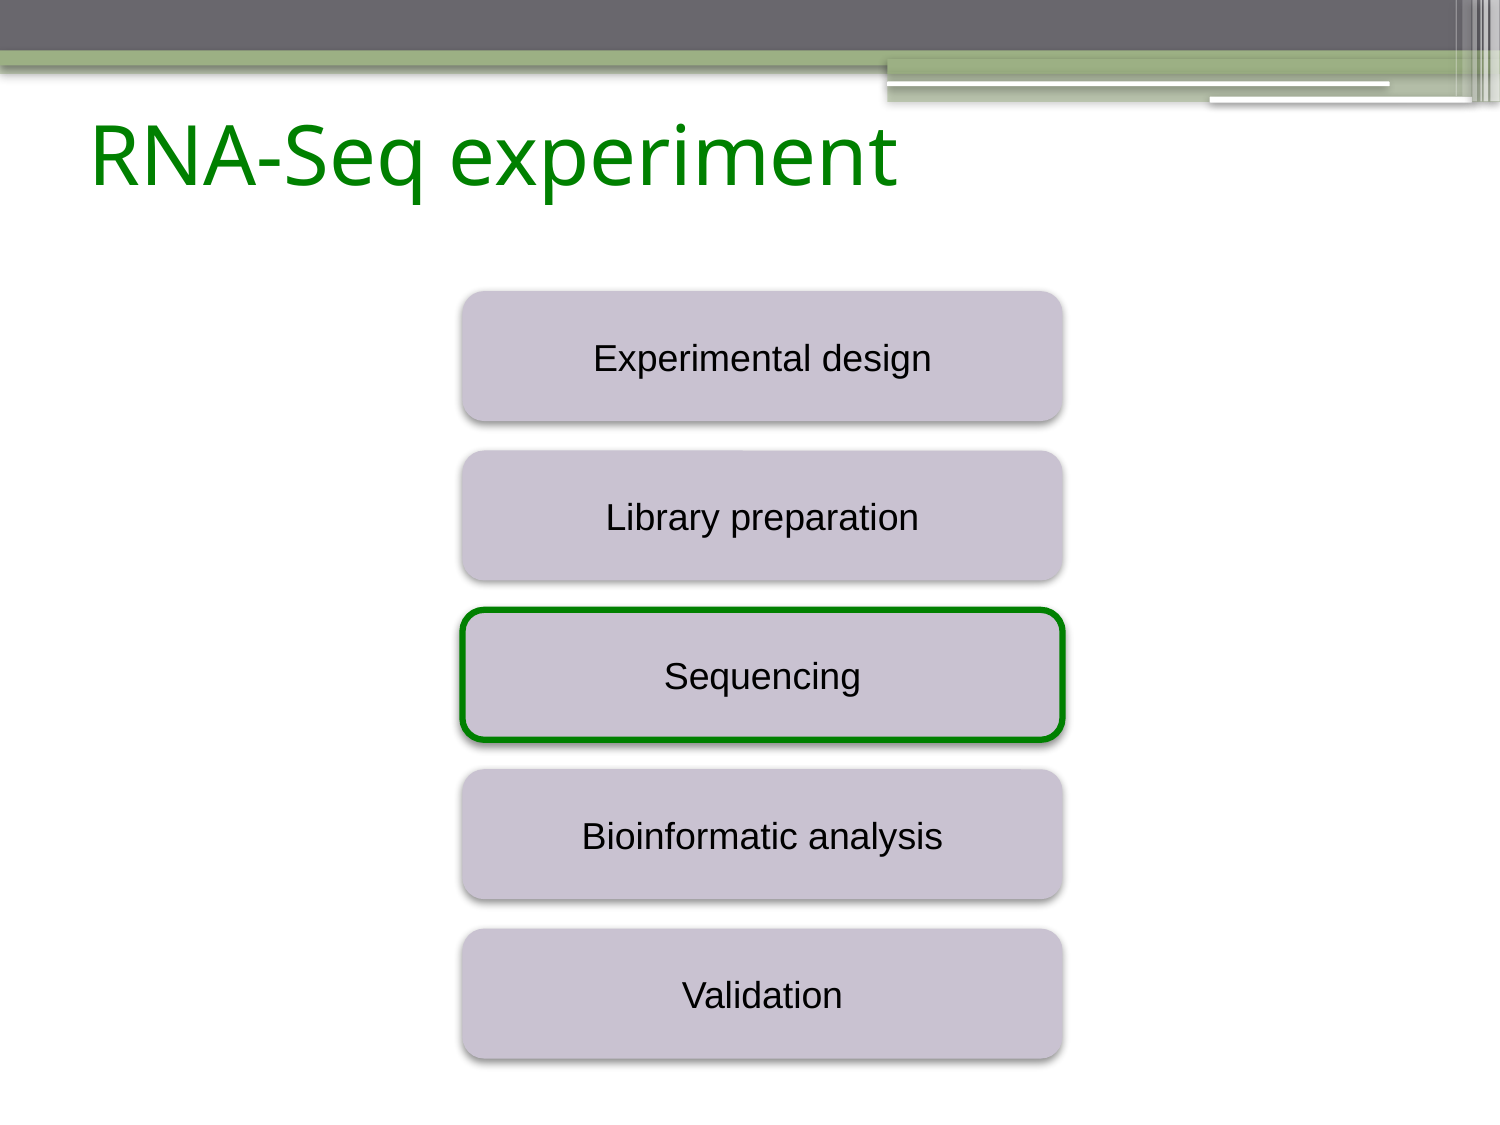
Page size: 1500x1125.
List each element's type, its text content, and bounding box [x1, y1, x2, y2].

title RNA-Seq experiment [88, 101, 1477, 243]
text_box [462, 290, 1063, 1059]
